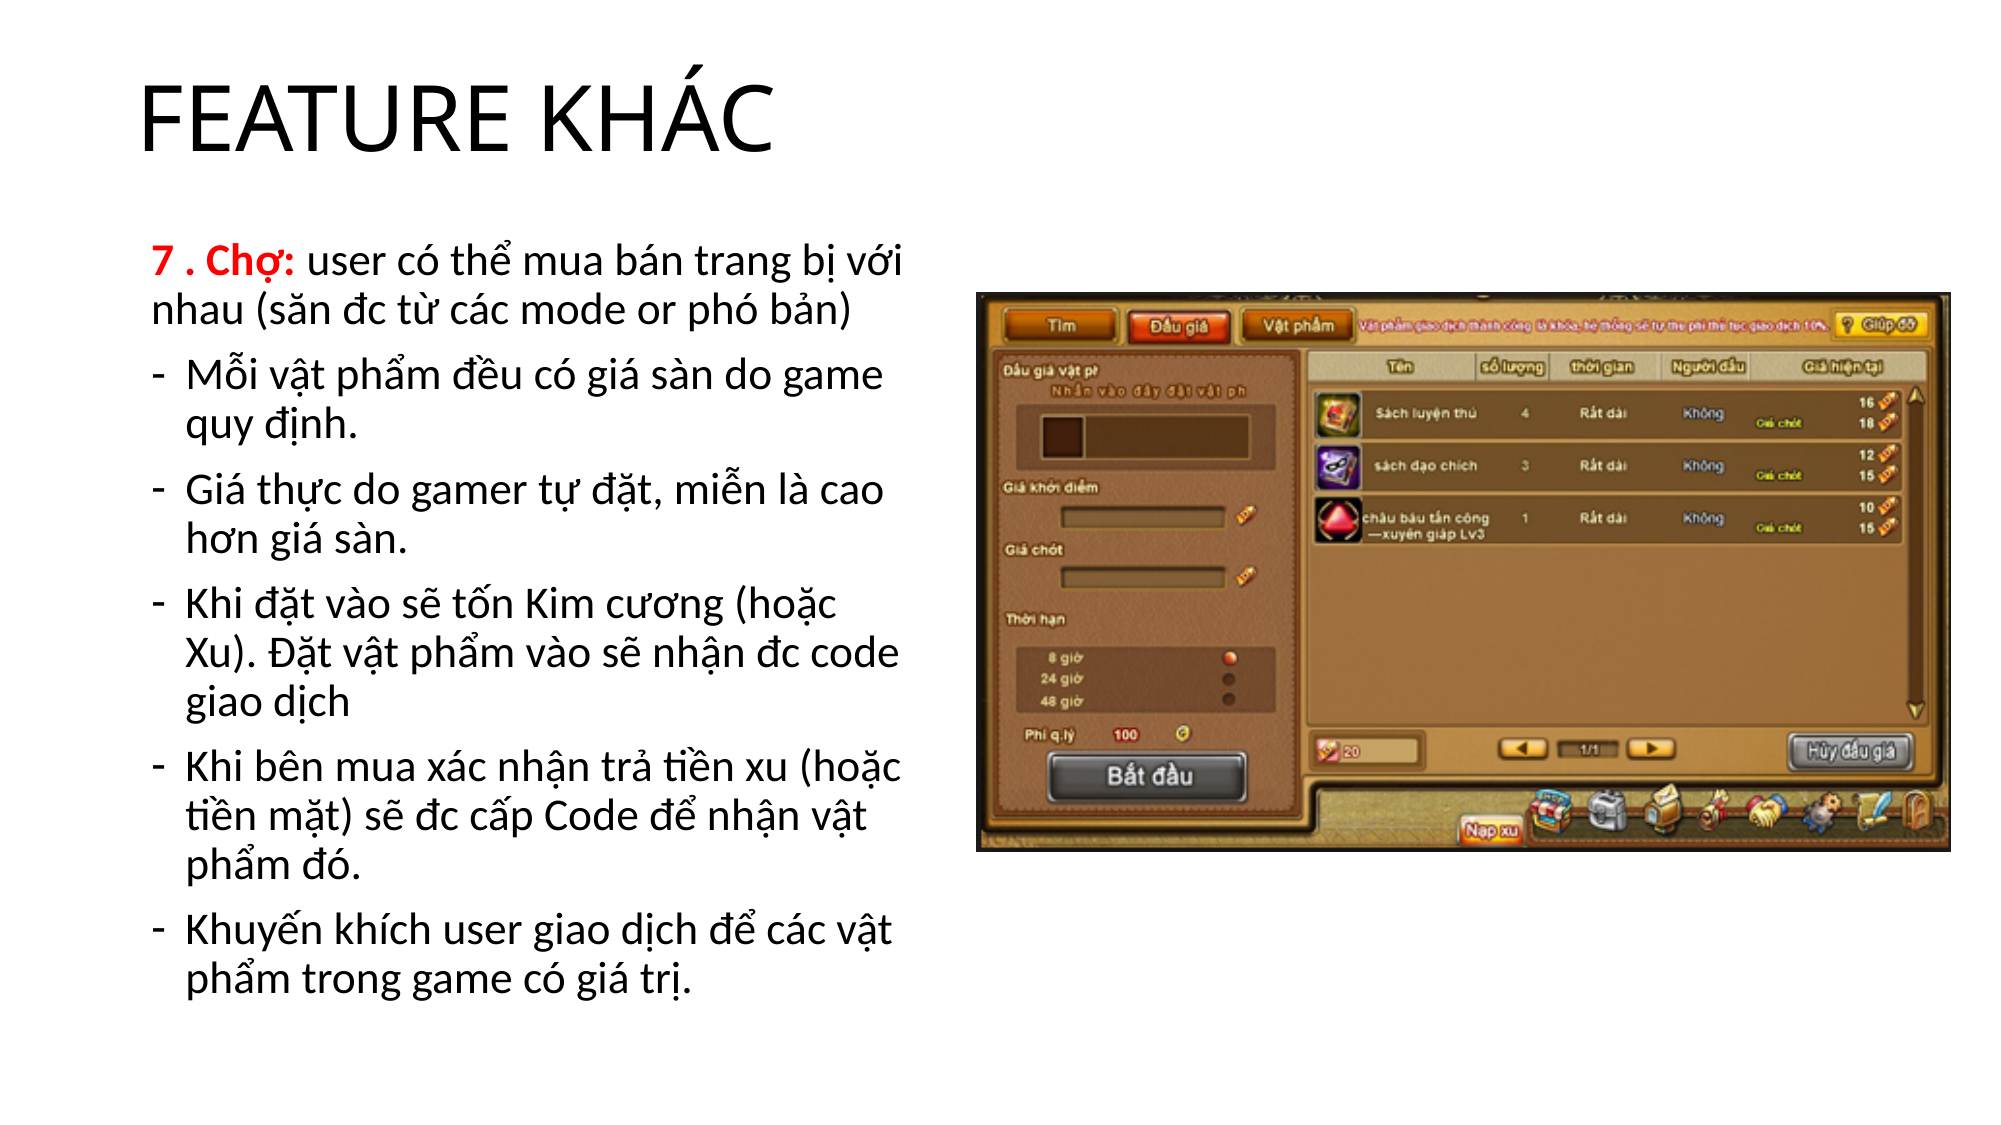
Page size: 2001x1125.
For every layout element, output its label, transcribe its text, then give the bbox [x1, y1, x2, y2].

picture [976, 292, 1951, 852]
list 7 . Chợ: user có thể mua bán trang bị với nhau (săn đc từ các mode or phó bản) Mỗi vật phẩm đều có giá sàn do game quy định. Giá thực do gamer tự đặt, miễn là cao hơn giá sàn. Khi đặt vào sẽ tốn Kim cương (hoặc Xu). Đặt vật phẩm vào sẽ nhận đc code giao dịch Khi bên mua xác nhận trả tiền xu (hoặc tiền mặt) sẽ đc cấp Code để nhận vật phẩm đó. Khuyến khích user giao dịch để các vật phẩm trong game có giá trị. [135, 229, 924, 1068]
title FEATURE KHÁC [121, 12, 1847, 231]
